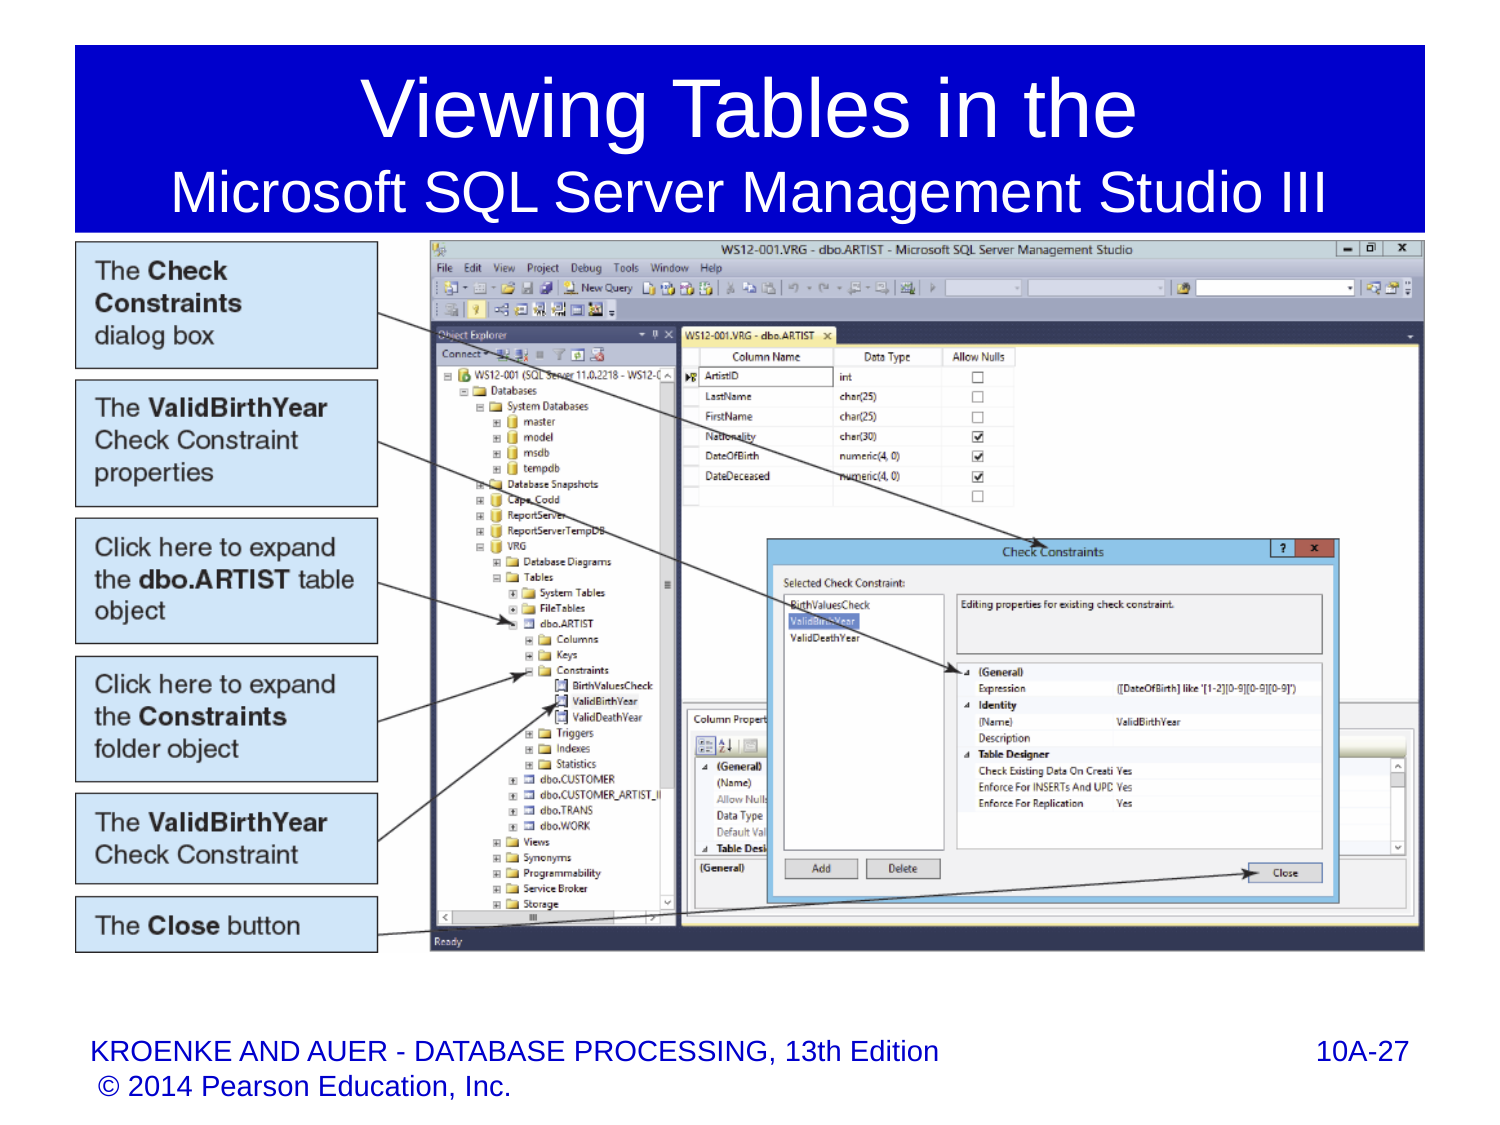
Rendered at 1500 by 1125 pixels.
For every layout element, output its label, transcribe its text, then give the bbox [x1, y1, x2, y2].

picture [74, 239, 1426, 953]
title Viewing Tables in the Microsoft SQL Server Management Studio III [75, 45, 1425, 233]
slide_number 10A-27 [1074, 1024, 1426, 1103]
footer KROENKE AND AUER - DATABASE PROCESSING, 13th Edition © 2014 Pearson Education, Inc. [74, 1024, 963, 1104]
